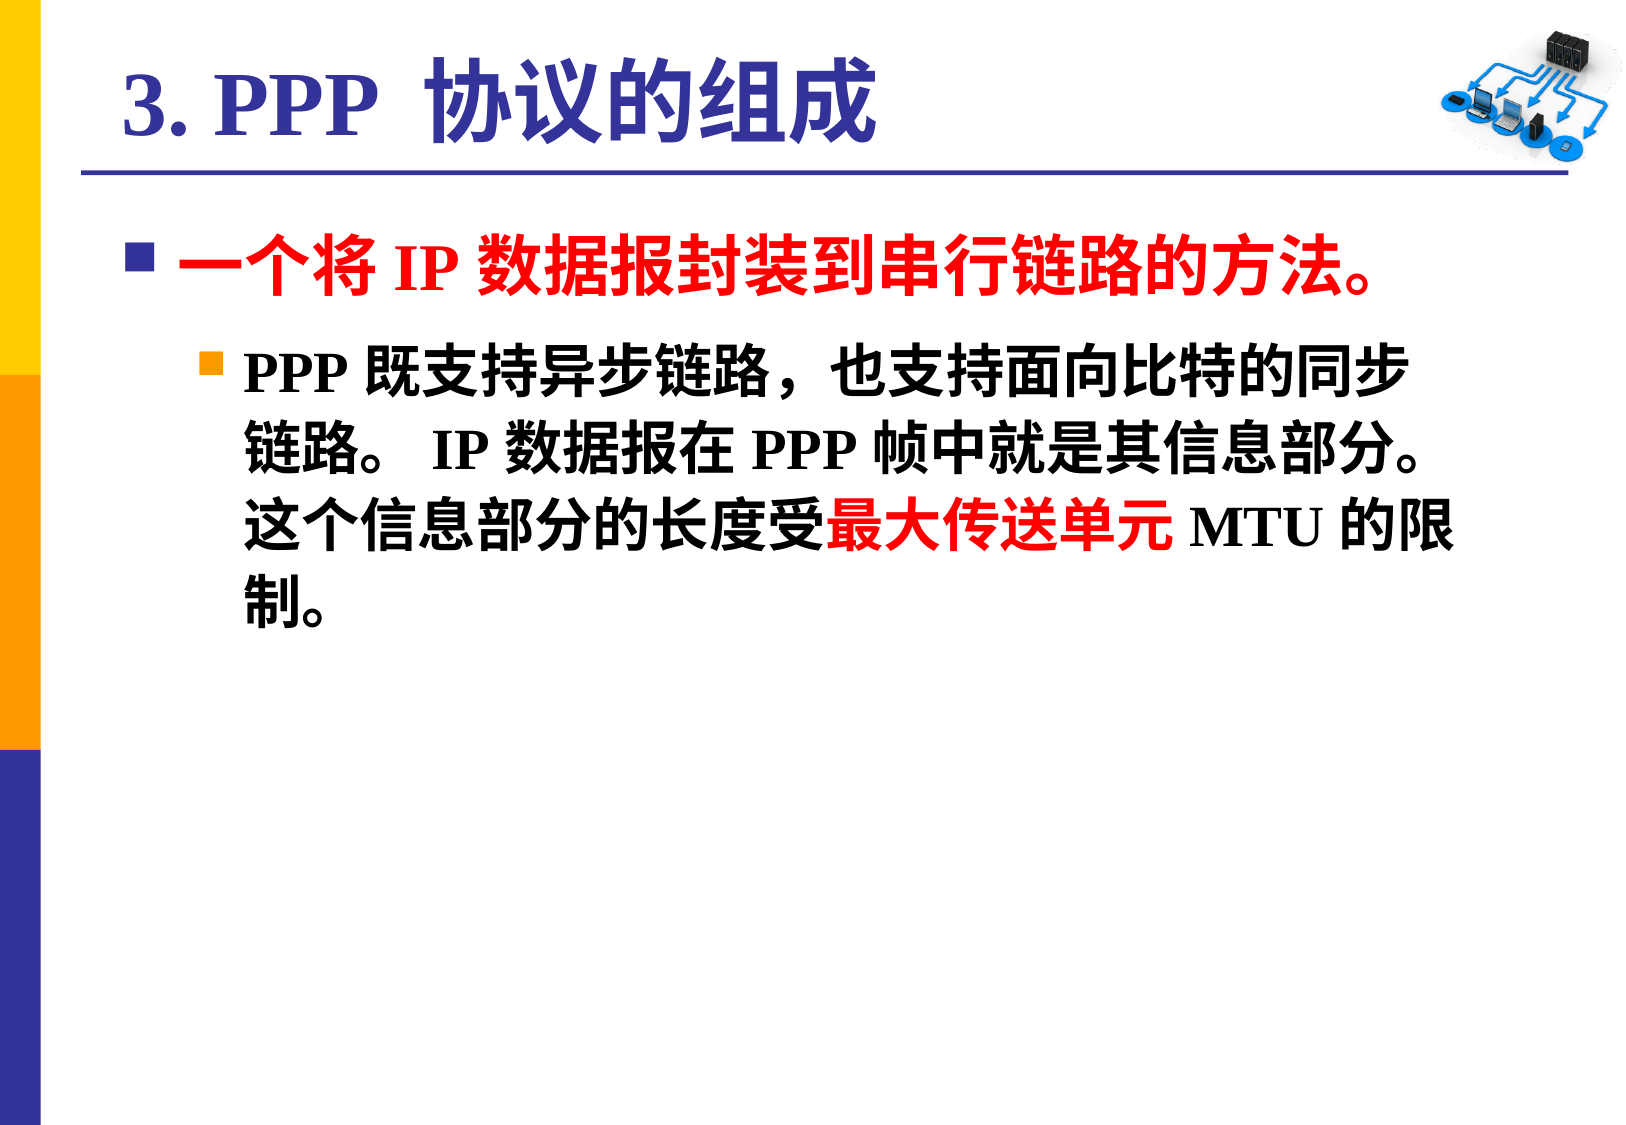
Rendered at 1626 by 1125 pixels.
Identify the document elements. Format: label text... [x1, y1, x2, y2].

text_box 3. PPP 协议的组成 [106, 30, 1594, 161]
picture [1438, 30, 1624, 165]
list 一个将IP数据报封装到串行链路的方法。 PPP既支持异步链路，也支持面向比特的同步链路。IP数据报在PPP帧中就是其信息部分。这个信息部分的长度受最大传送单元MTU的限制。 [106, 208, 1476, 1059]
